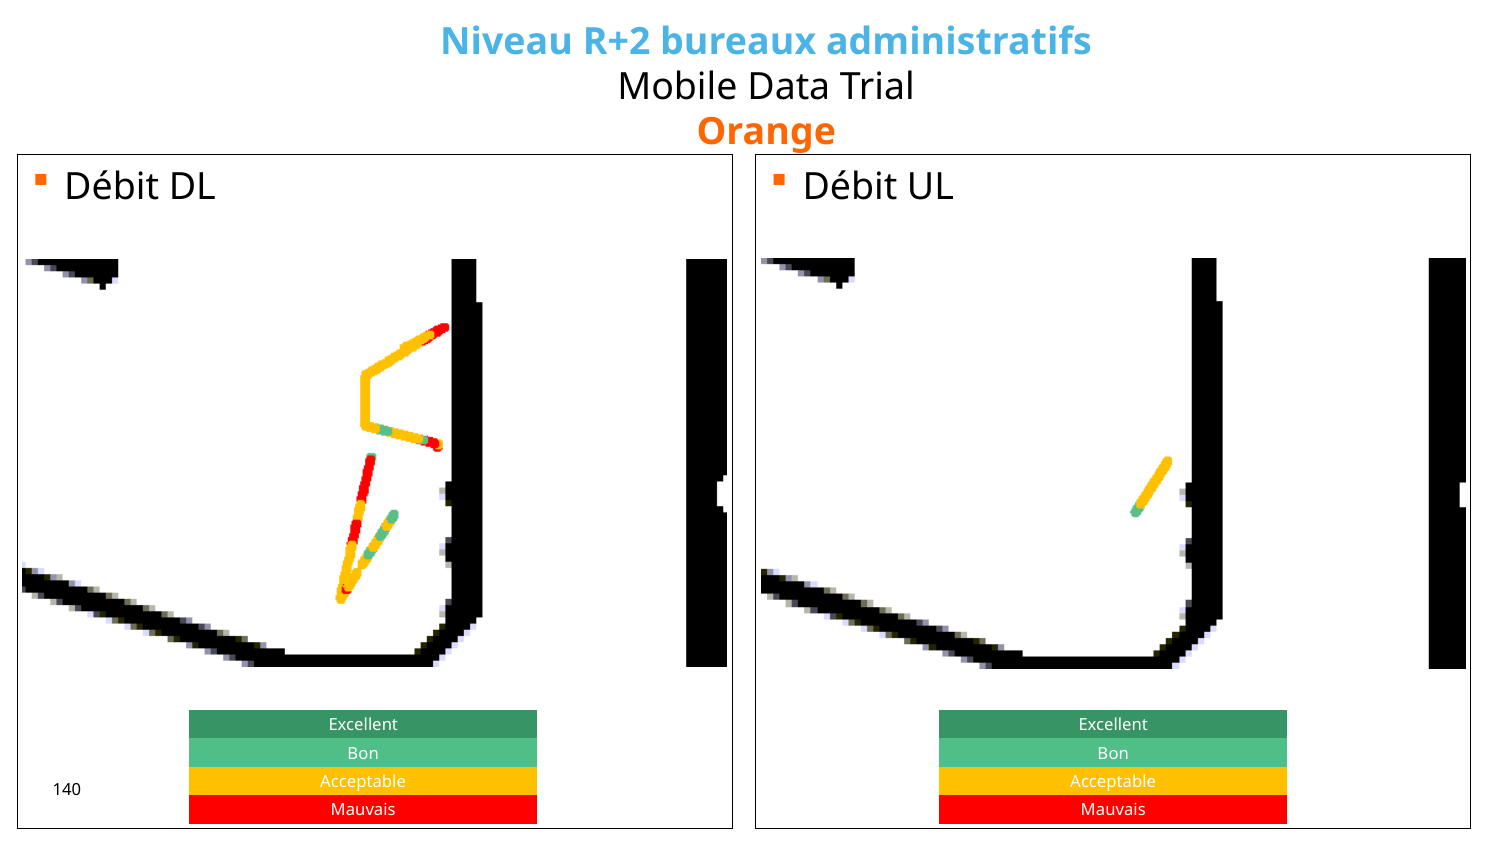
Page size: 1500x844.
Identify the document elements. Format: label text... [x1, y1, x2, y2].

text_box Débit UL [755, 154, 1471, 829]
table_cell Mauvais [939, 795, 1287, 824]
table_header Excellent [939, 710, 1287, 738]
text_box Niveau R+2 bureaux administratifs Mobile Data Trial Orange [187, 9, 1346, 125]
table_header Excellent [189, 710, 537, 738]
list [22, 259, 727, 667]
table_cell Bon [189, 738, 537, 767]
text_box [732, 293, 756, 551]
table_cell Mauvais [189, 795, 537, 824]
table_cell Acceptable [189, 767, 537, 795]
table_cell Bon [939, 738, 1287, 767]
text_box Débit DL [17, 154, 733, 293]
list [761, 257, 1466, 669]
table_cell Acceptable [939, 767, 1287, 795]
text_box Débit DL [17, 551, 733, 829]
